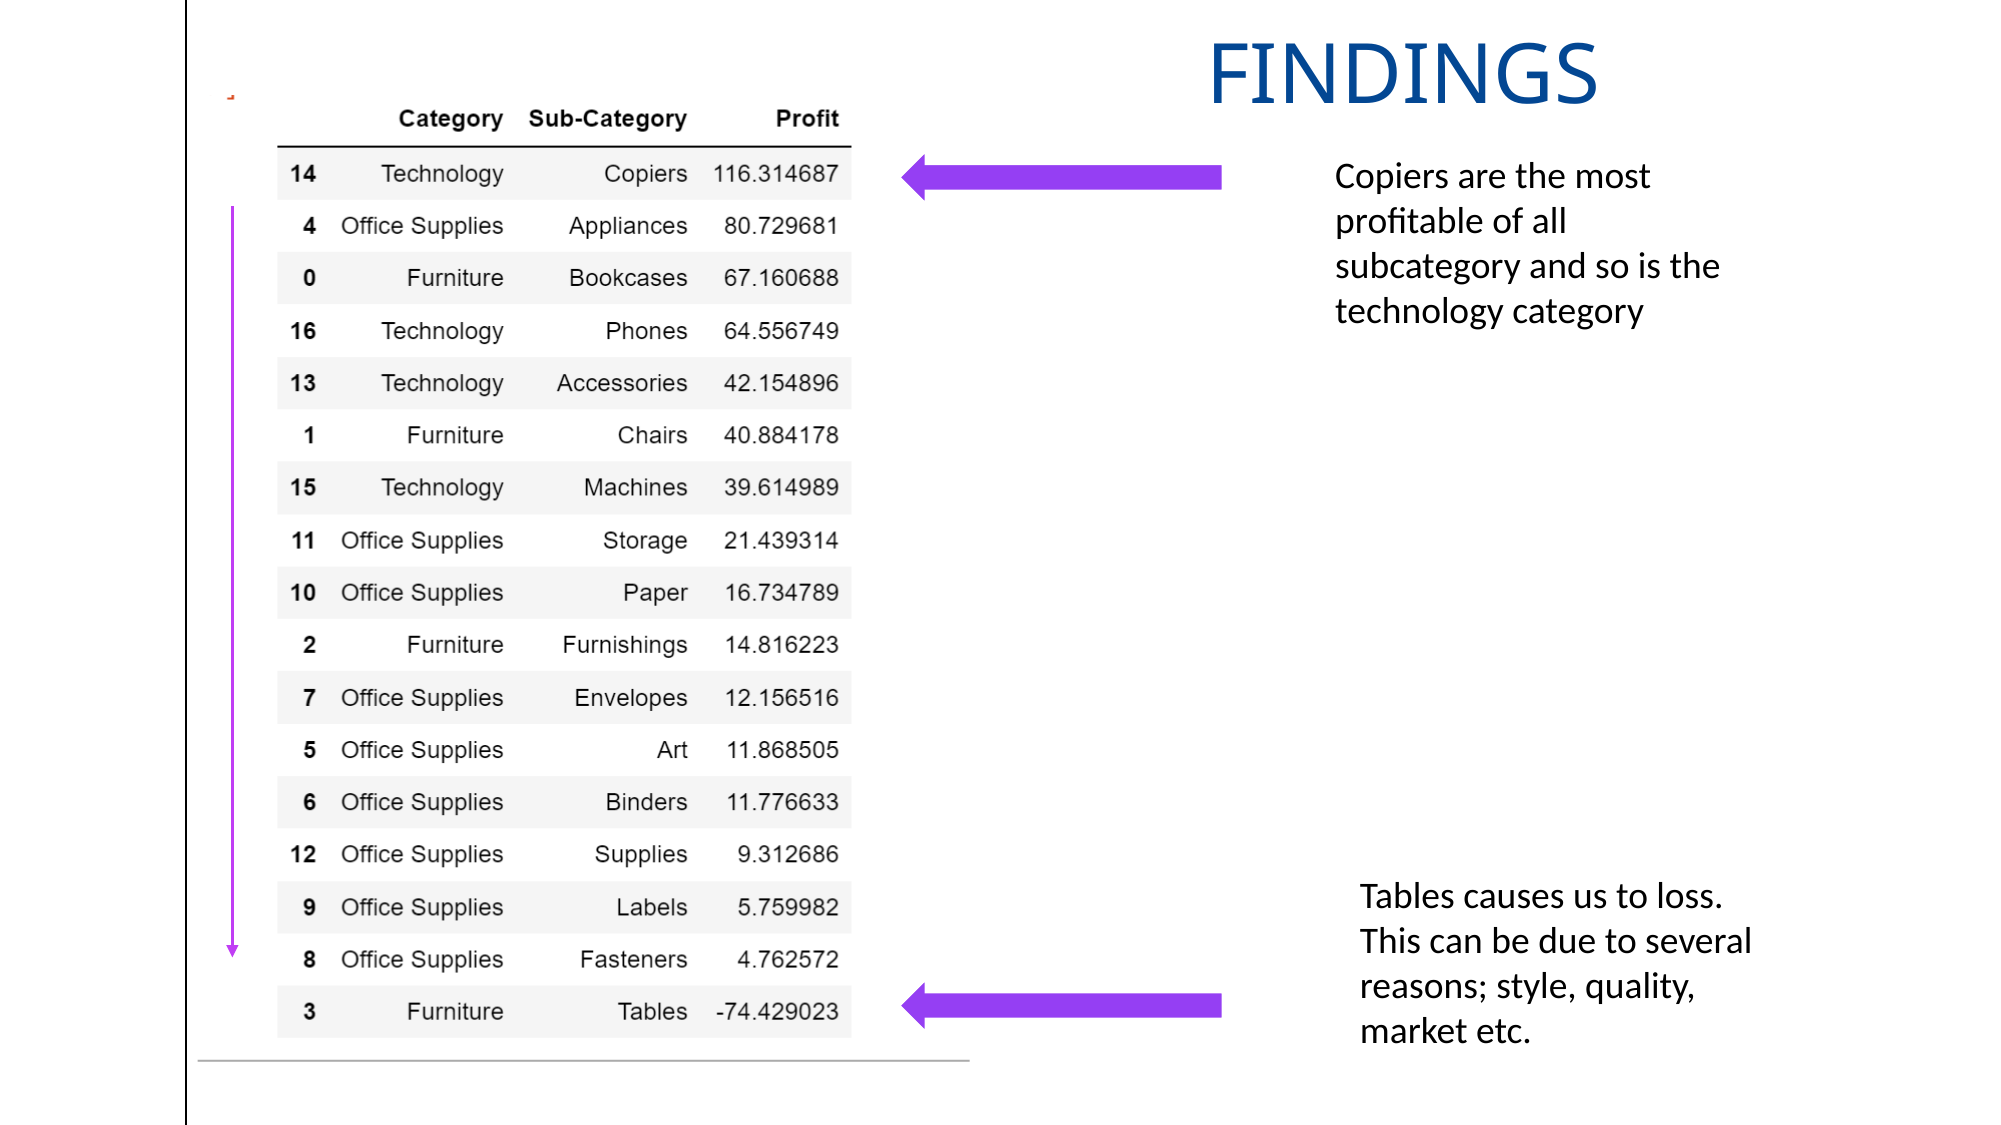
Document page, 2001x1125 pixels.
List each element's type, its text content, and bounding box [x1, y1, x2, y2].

text_box [970, 162, 1225, 193]
text_box Copiers are the most profitable of all subcategory and so is the technology category [1320, 143, 1747, 339]
text_box Tables causes us to loss. This can be due to several reasons; style, quality, market etc. [1345, 863, 1772, 1059]
text_box [970, 990, 1225, 1021]
picture [197, 95, 970, 1068]
title FINDINGS [1206, 24, 1747, 129]
